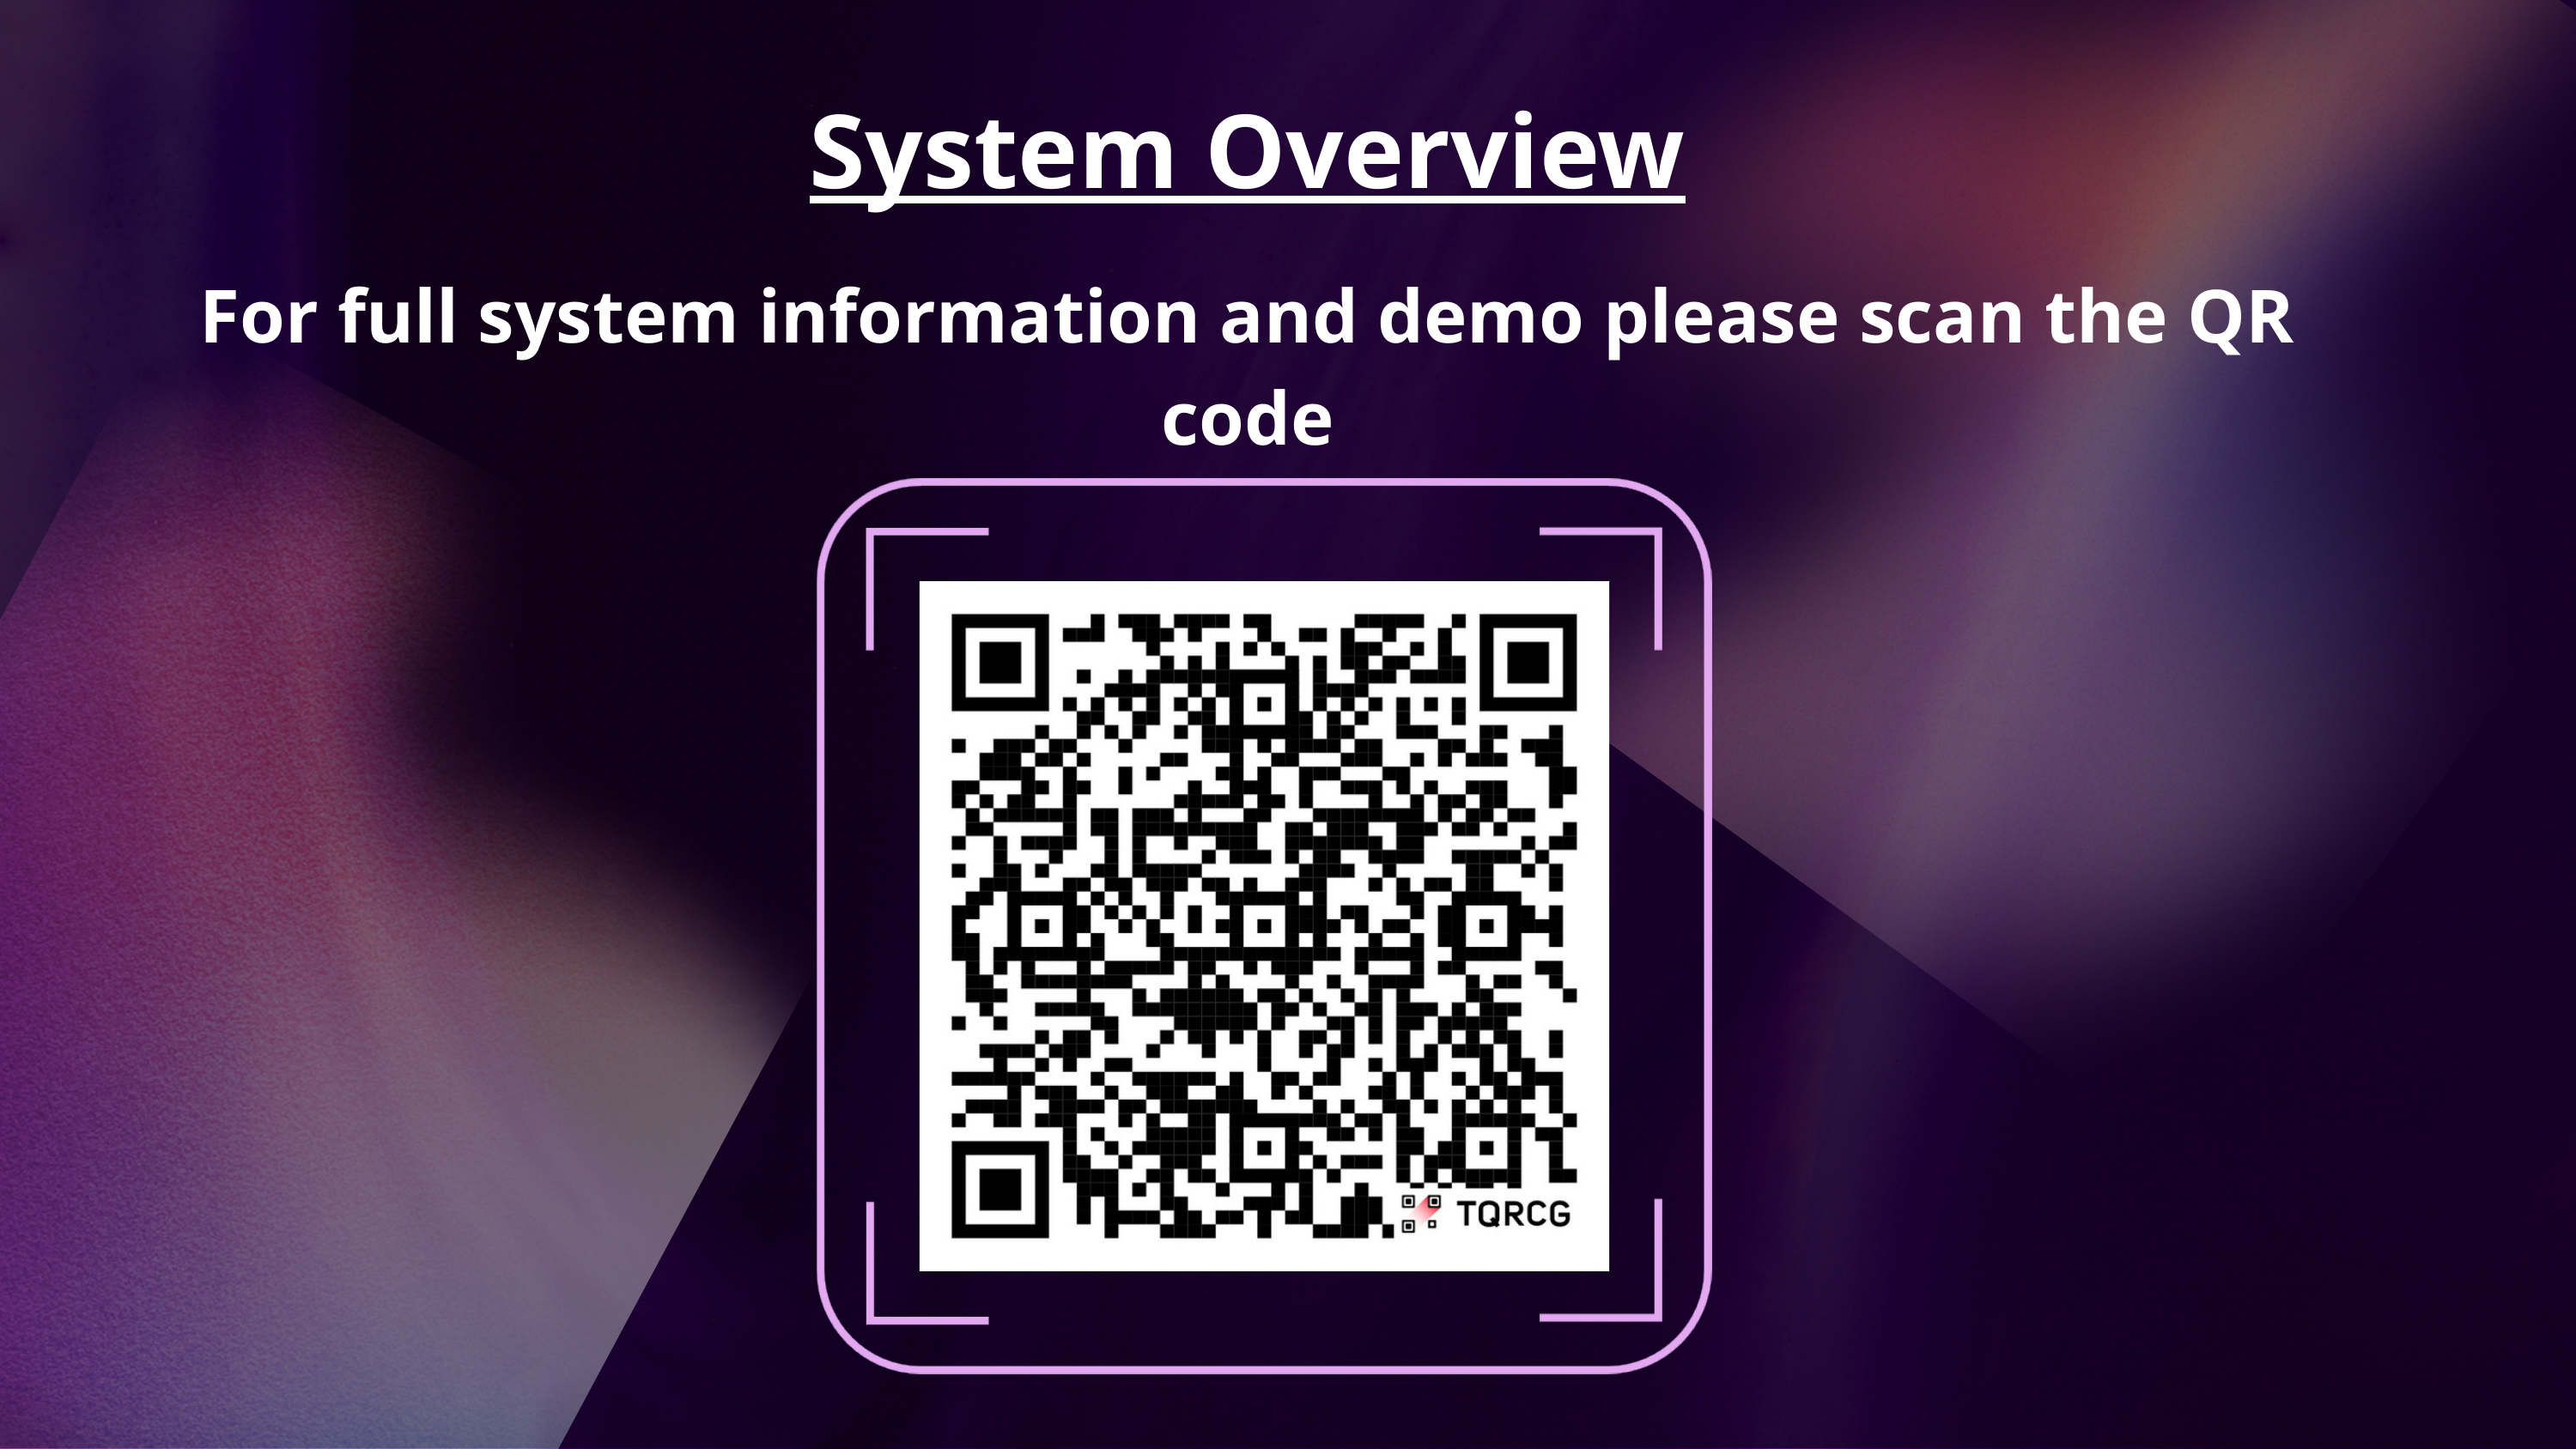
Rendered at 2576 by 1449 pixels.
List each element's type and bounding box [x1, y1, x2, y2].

text_box [0, 0, 2576, 1449]
